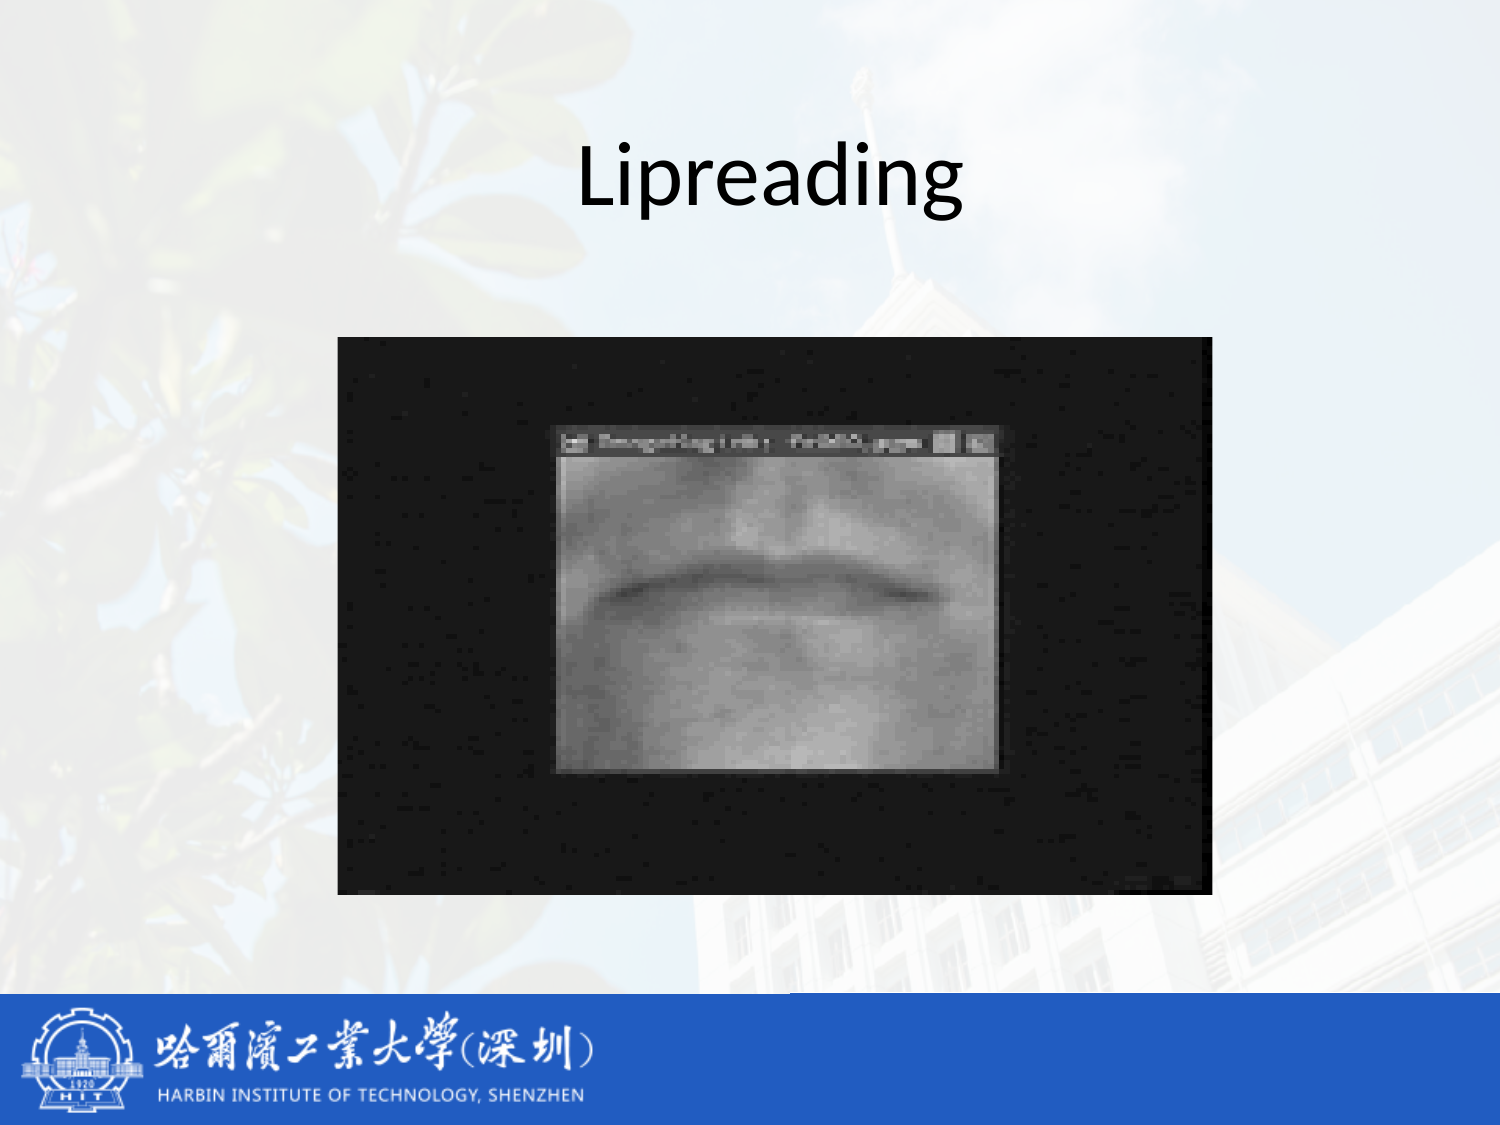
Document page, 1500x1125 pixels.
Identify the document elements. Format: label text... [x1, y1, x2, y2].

title Lipreading [575, 112, 1168, 302]
text_box [337, 337, 1213, 895]
picture [0, 992, 1500, 1125]
